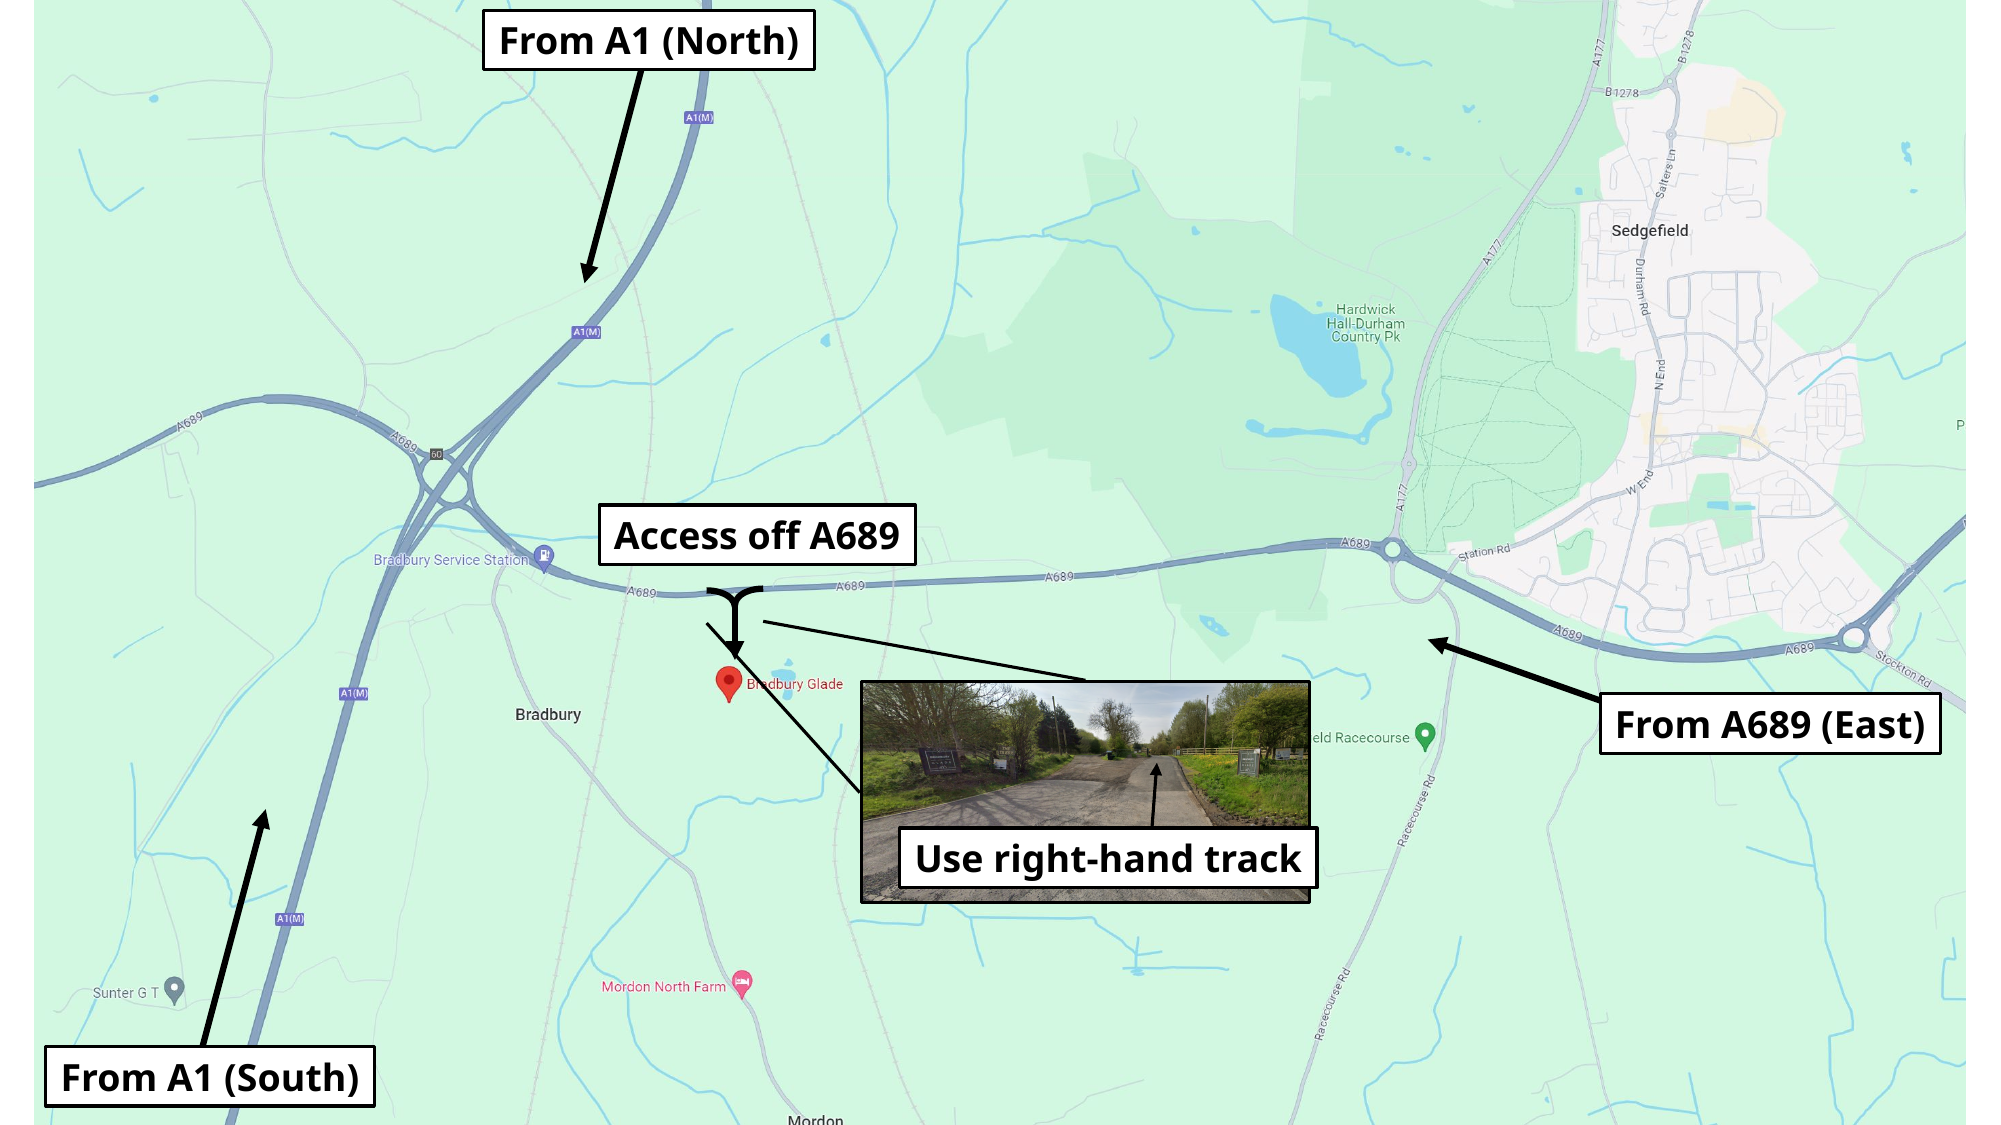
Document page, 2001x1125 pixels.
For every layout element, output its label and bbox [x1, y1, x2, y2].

text_box [33, 0, 1967, 1125]
